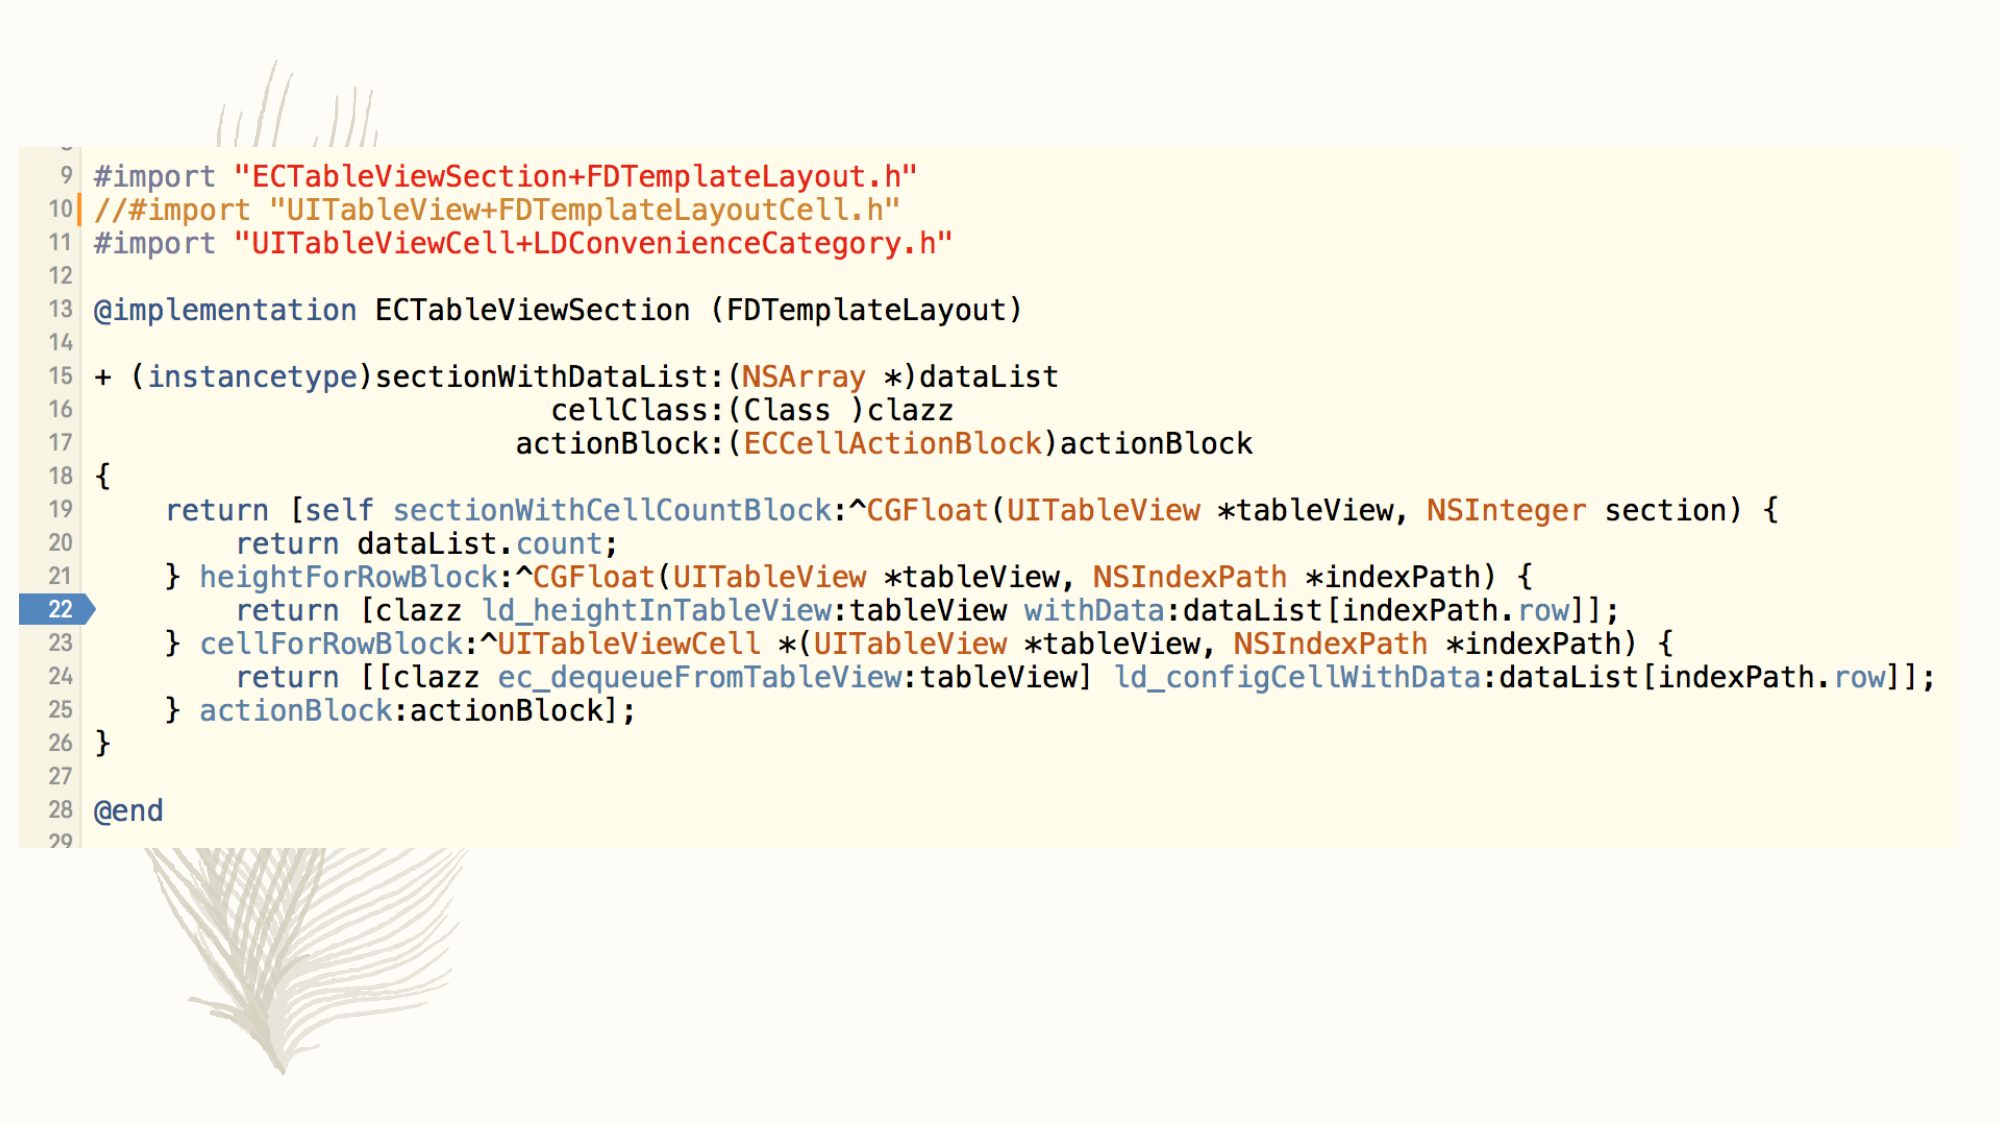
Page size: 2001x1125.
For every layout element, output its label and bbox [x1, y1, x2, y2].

picture [18, 147, 1959, 849]
